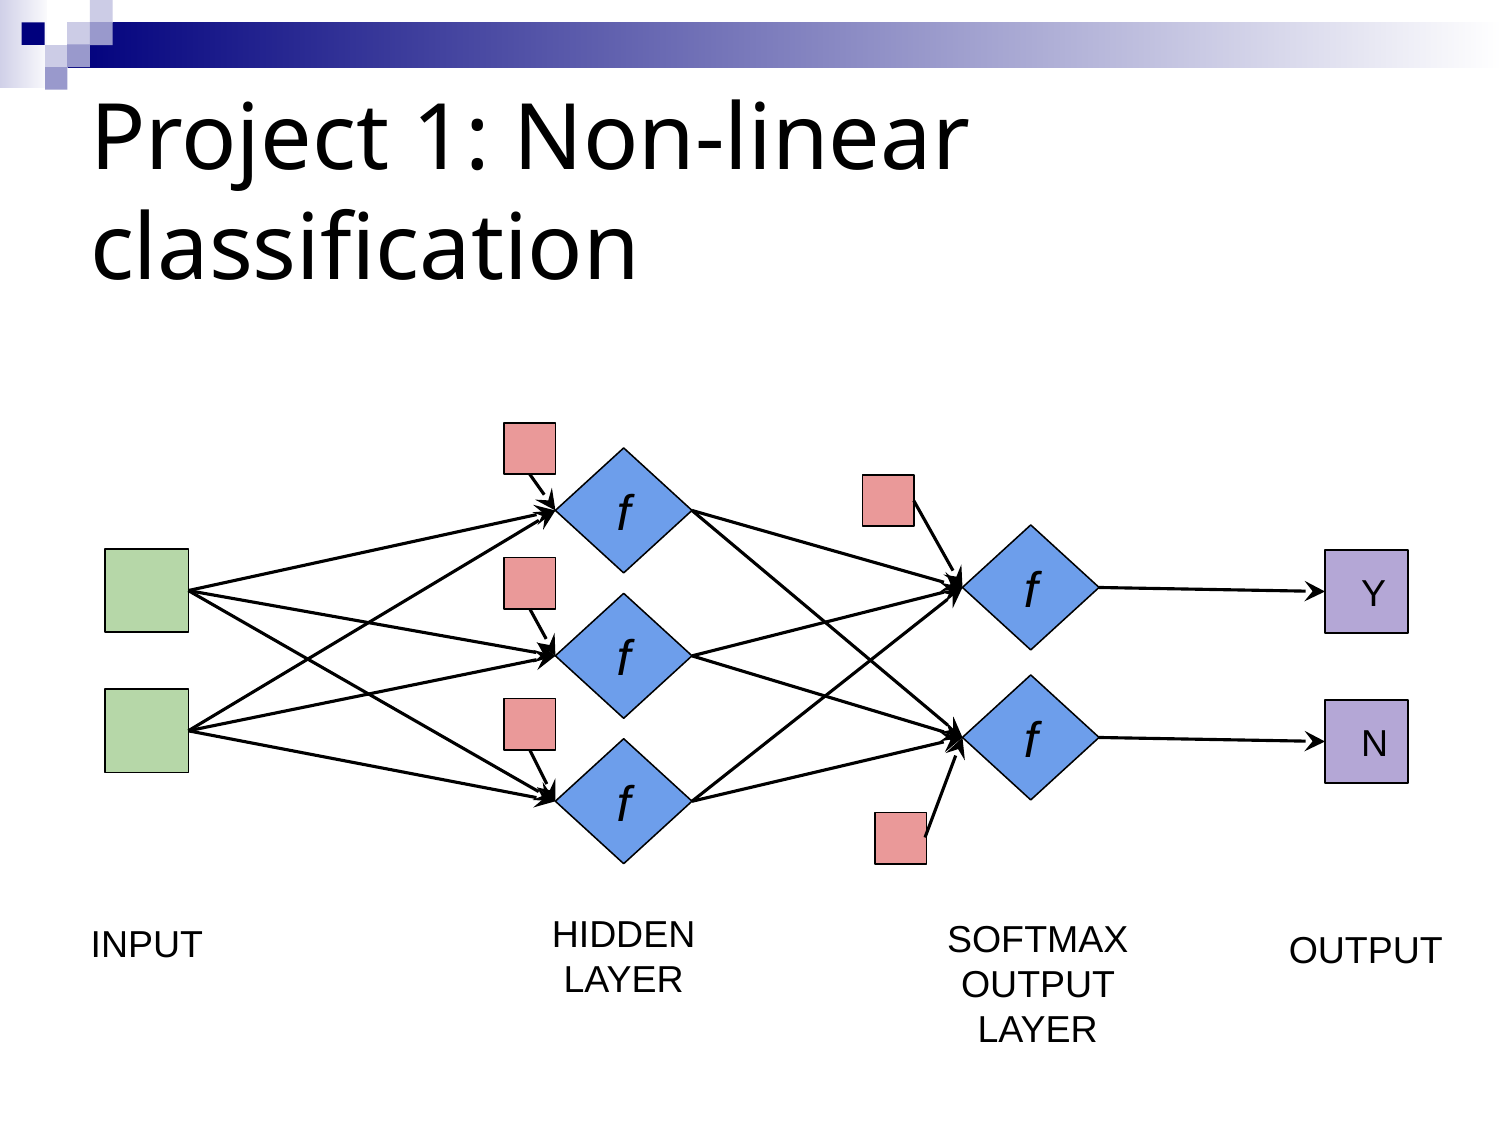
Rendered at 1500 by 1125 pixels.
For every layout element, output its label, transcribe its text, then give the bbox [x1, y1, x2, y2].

text_box f [560, 738, 687, 864]
text_box f [967, 674, 1098, 800]
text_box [188, 730, 556, 802]
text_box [188, 655, 556, 730]
text_box f [560, 447, 690, 573]
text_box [529, 474, 556, 509]
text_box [1098, 737, 1326, 742]
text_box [924, 737, 963, 838]
text_box [105, 548, 182, 633]
text_box [875, 812, 927, 864]
text_box [862, 474, 914, 507]
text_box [691, 655, 963, 736]
text_box HIDDEN LAYER [522, 895, 725, 1011]
text_box INPUT [45, 905, 248, 989]
text_box [504, 422, 556, 475]
text_box f [562, 593, 685, 719]
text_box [1098, 587, 1326, 592]
text_box f [967, 524, 1098, 650]
text_box N [1324, 699, 1409, 784]
title Project 1: Non-linear classification [75, 75, 1425, 300]
text_box Y [1324, 549, 1409, 634]
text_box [188, 510, 556, 655]
text_box SOFTMAX OUTPUT LAYER [924, 899, 1151, 1018]
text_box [913, 500, 963, 510]
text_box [691, 737, 922, 802]
text_box [105, 689, 182, 773]
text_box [691, 510, 963, 655]
text_box OUTPUT [1264, 911, 1467, 995]
